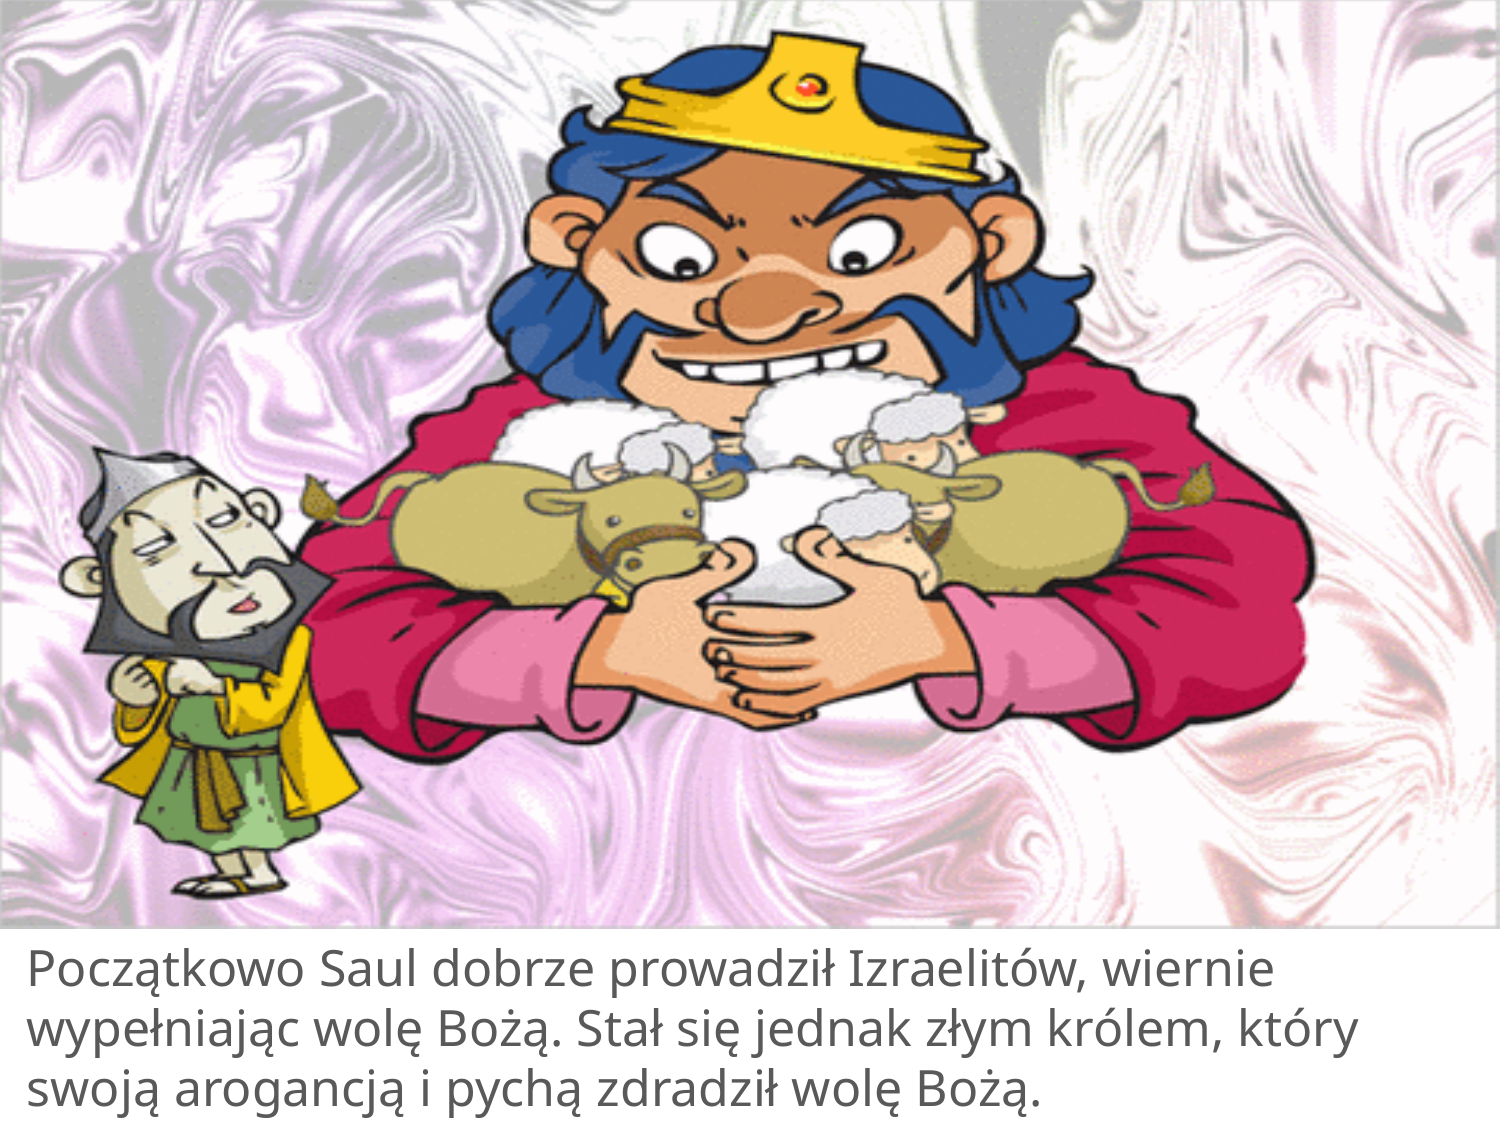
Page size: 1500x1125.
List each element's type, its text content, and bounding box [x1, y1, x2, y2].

text_box Początkowo Saul dobrze prowadził Izraelitów, wiernie wypełniając wolę Bożą. Stał się jednak złym królem, który swoją arogancją i pychą zdradził wolę Bożą. [11, 937, 1483, 1124]
picture [0, 0, 1500, 929]
